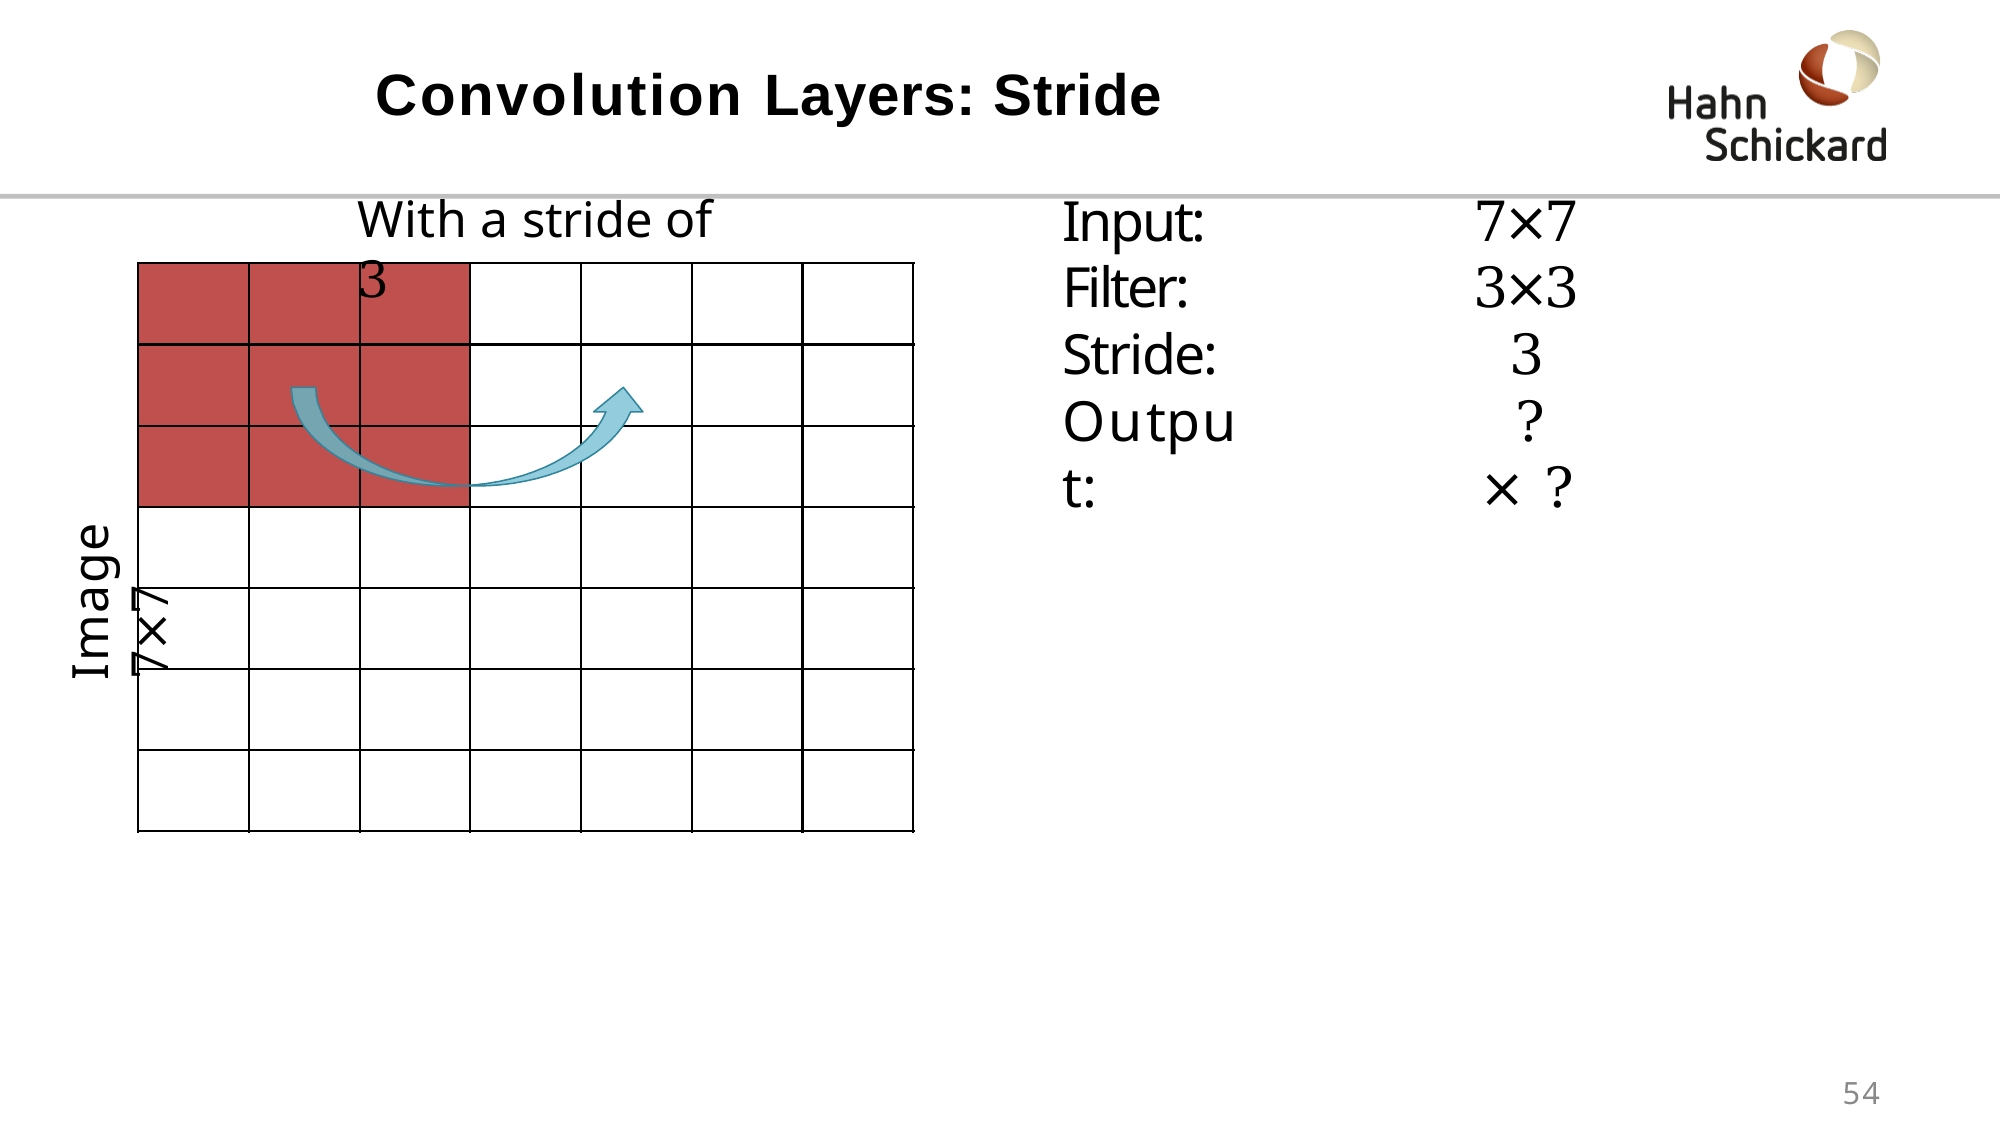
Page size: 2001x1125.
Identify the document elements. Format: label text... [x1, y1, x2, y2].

text_box Image 7×7 [58, 430, 119, 683]
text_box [136, 261, 915, 833]
text_box 7×7 3×3 3 ? × ? [1468, 183, 1586, 519]
title Convolution Layers: Stride [372, 0, 1627, 187]
text_box With a stride of 3 [355, 185, 743, 260]
text_box 54 [1834, 1073, 1889, 1116]
picture [1669, 30, 1886, 161]
text_box Input: Filter: Stride: Output: [1059, 183, 1249, 519]
